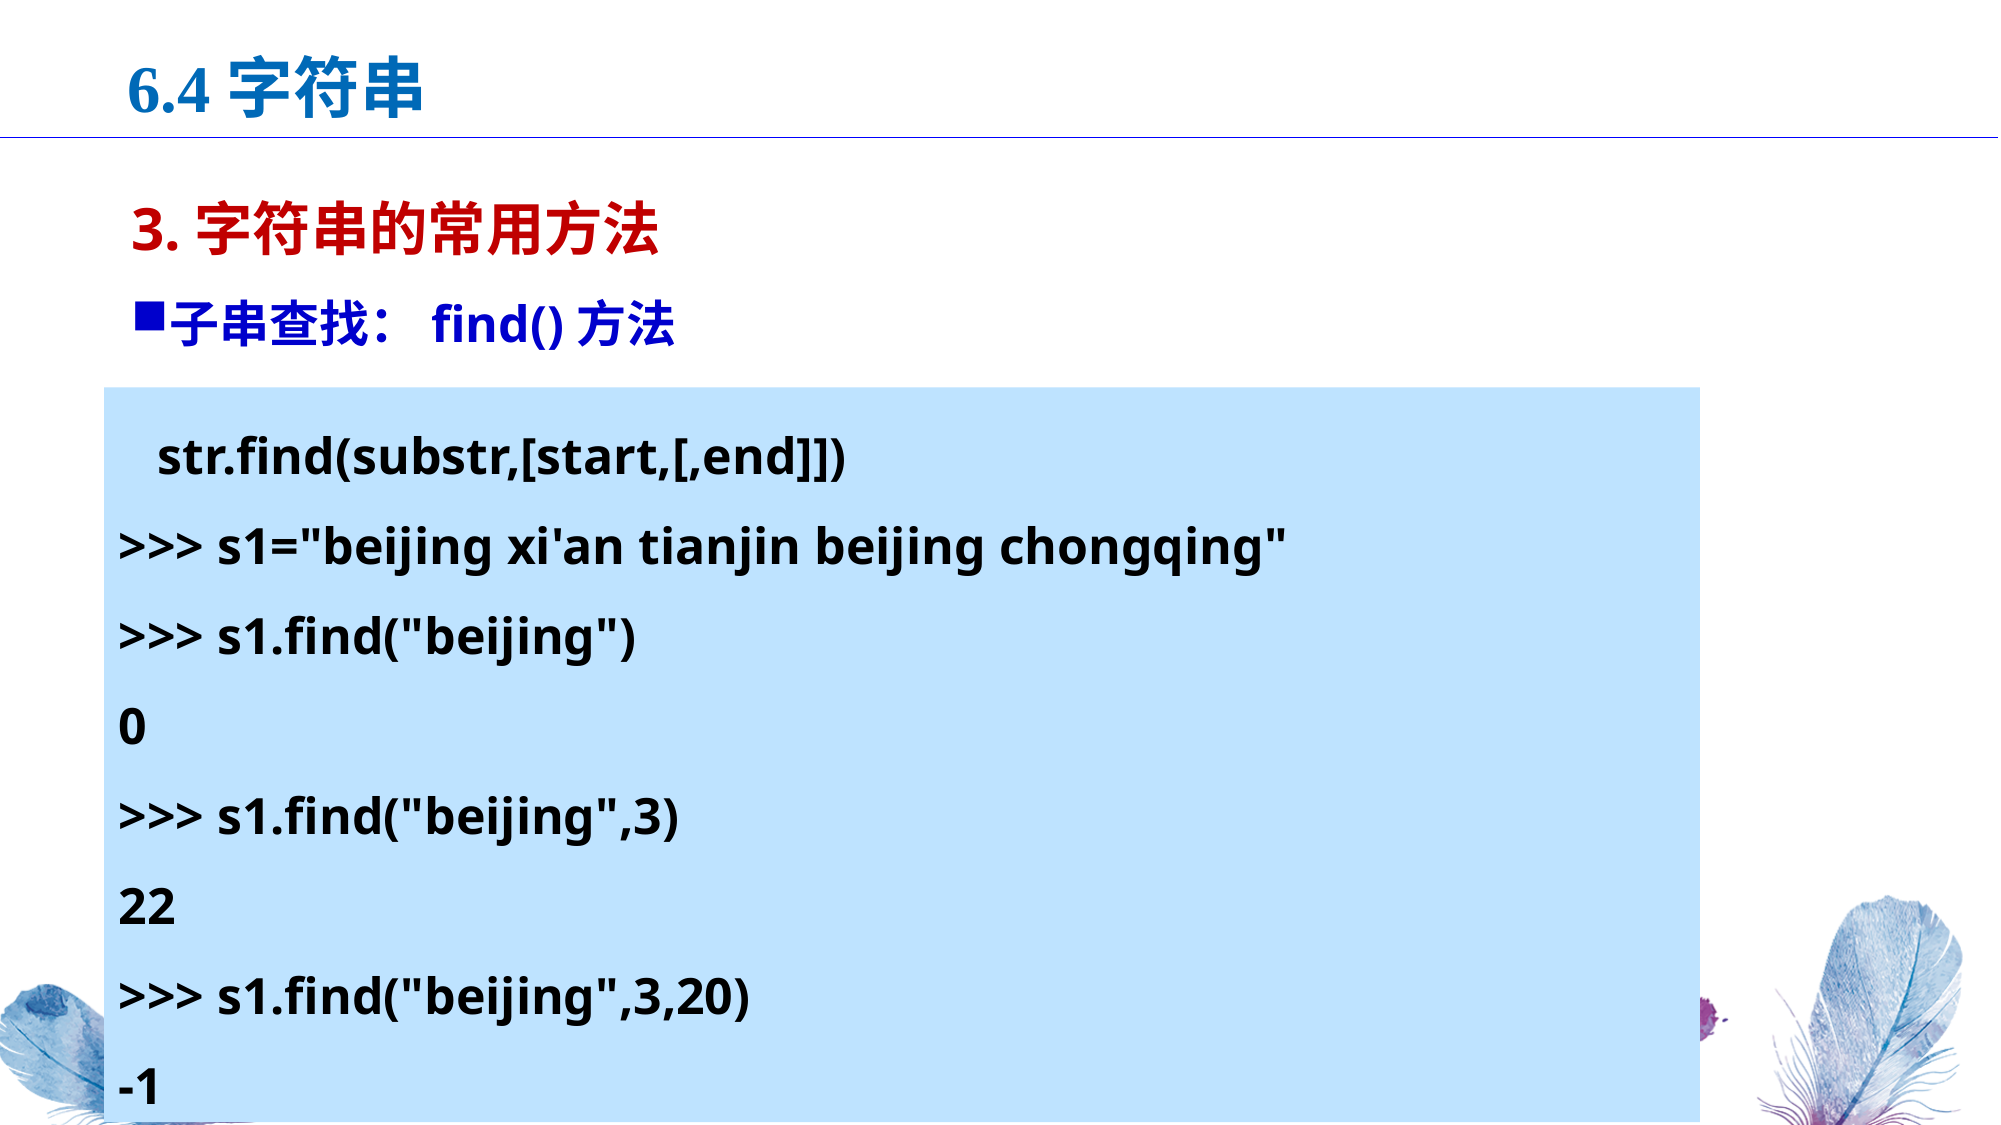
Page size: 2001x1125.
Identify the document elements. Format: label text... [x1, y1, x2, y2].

text_box 3.字符串的常用方法 子串查找：find()方法 [116, 149, 1117, 360]
text_box str.find(substr,[start,[,end]]) >>> s1="beijing xi'an tianjin beijing chongqing" >>> s1.find("beijing") 0 >>> s1.find("beijing",3) 22 >>> s1.find("beijing",3,20) -1 [104, 387, 1700, 1123]
text_box 6.4字符串 [112, 37, 501, 134]
picture [0, 887, 2001, 1125]
